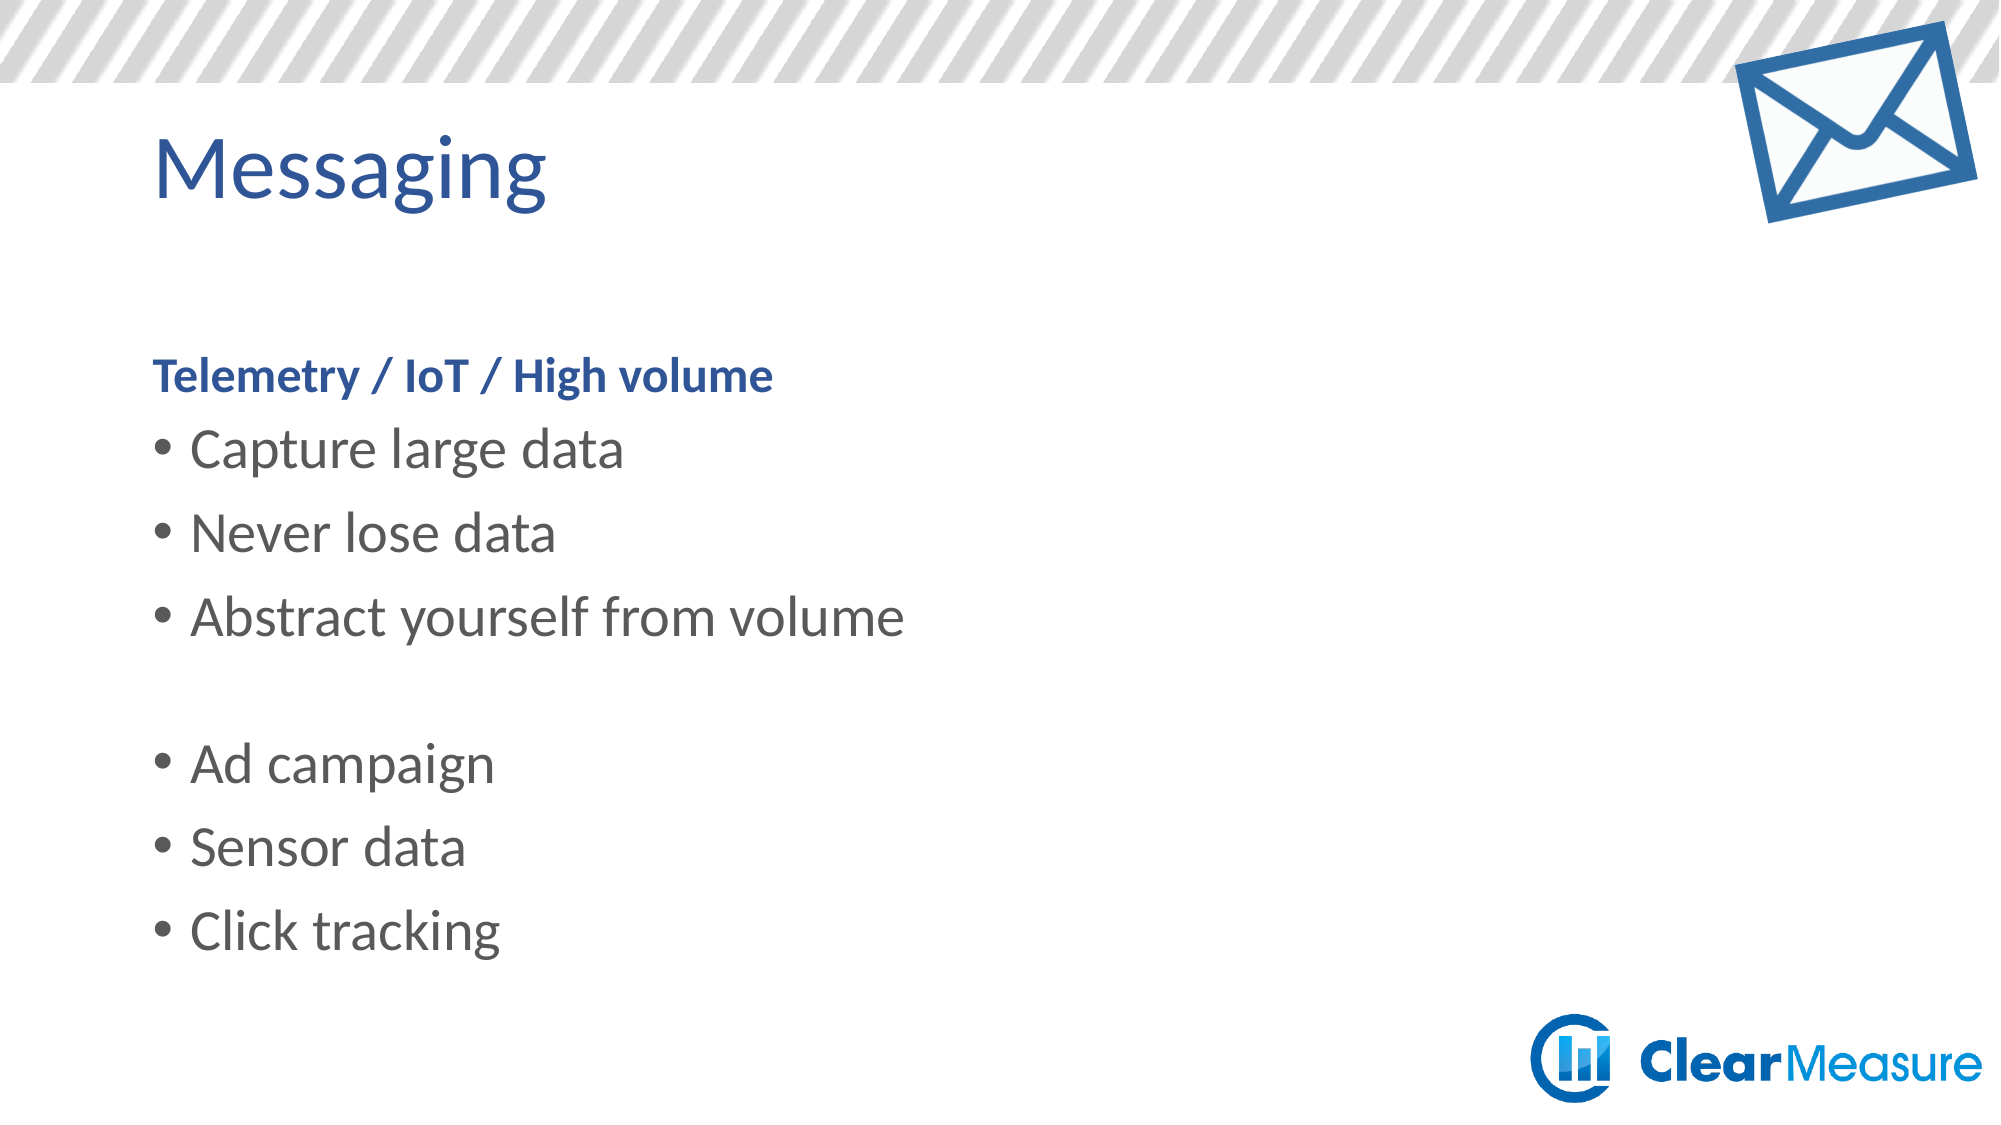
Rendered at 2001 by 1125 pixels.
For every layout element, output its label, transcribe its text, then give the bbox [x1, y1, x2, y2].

title Messaging [137, 59, 1863, 278]
list Telemetry / IoT / High volume [137, 275, 984, 410]
list Capture large data Never lose data Abstract yourself from volume Ad campaign Sensor data Click tracking [137, 410, 984, 1016]
picture [0, 0, 2000, 204]
picture [1527, 1009, 1984, 1107]
